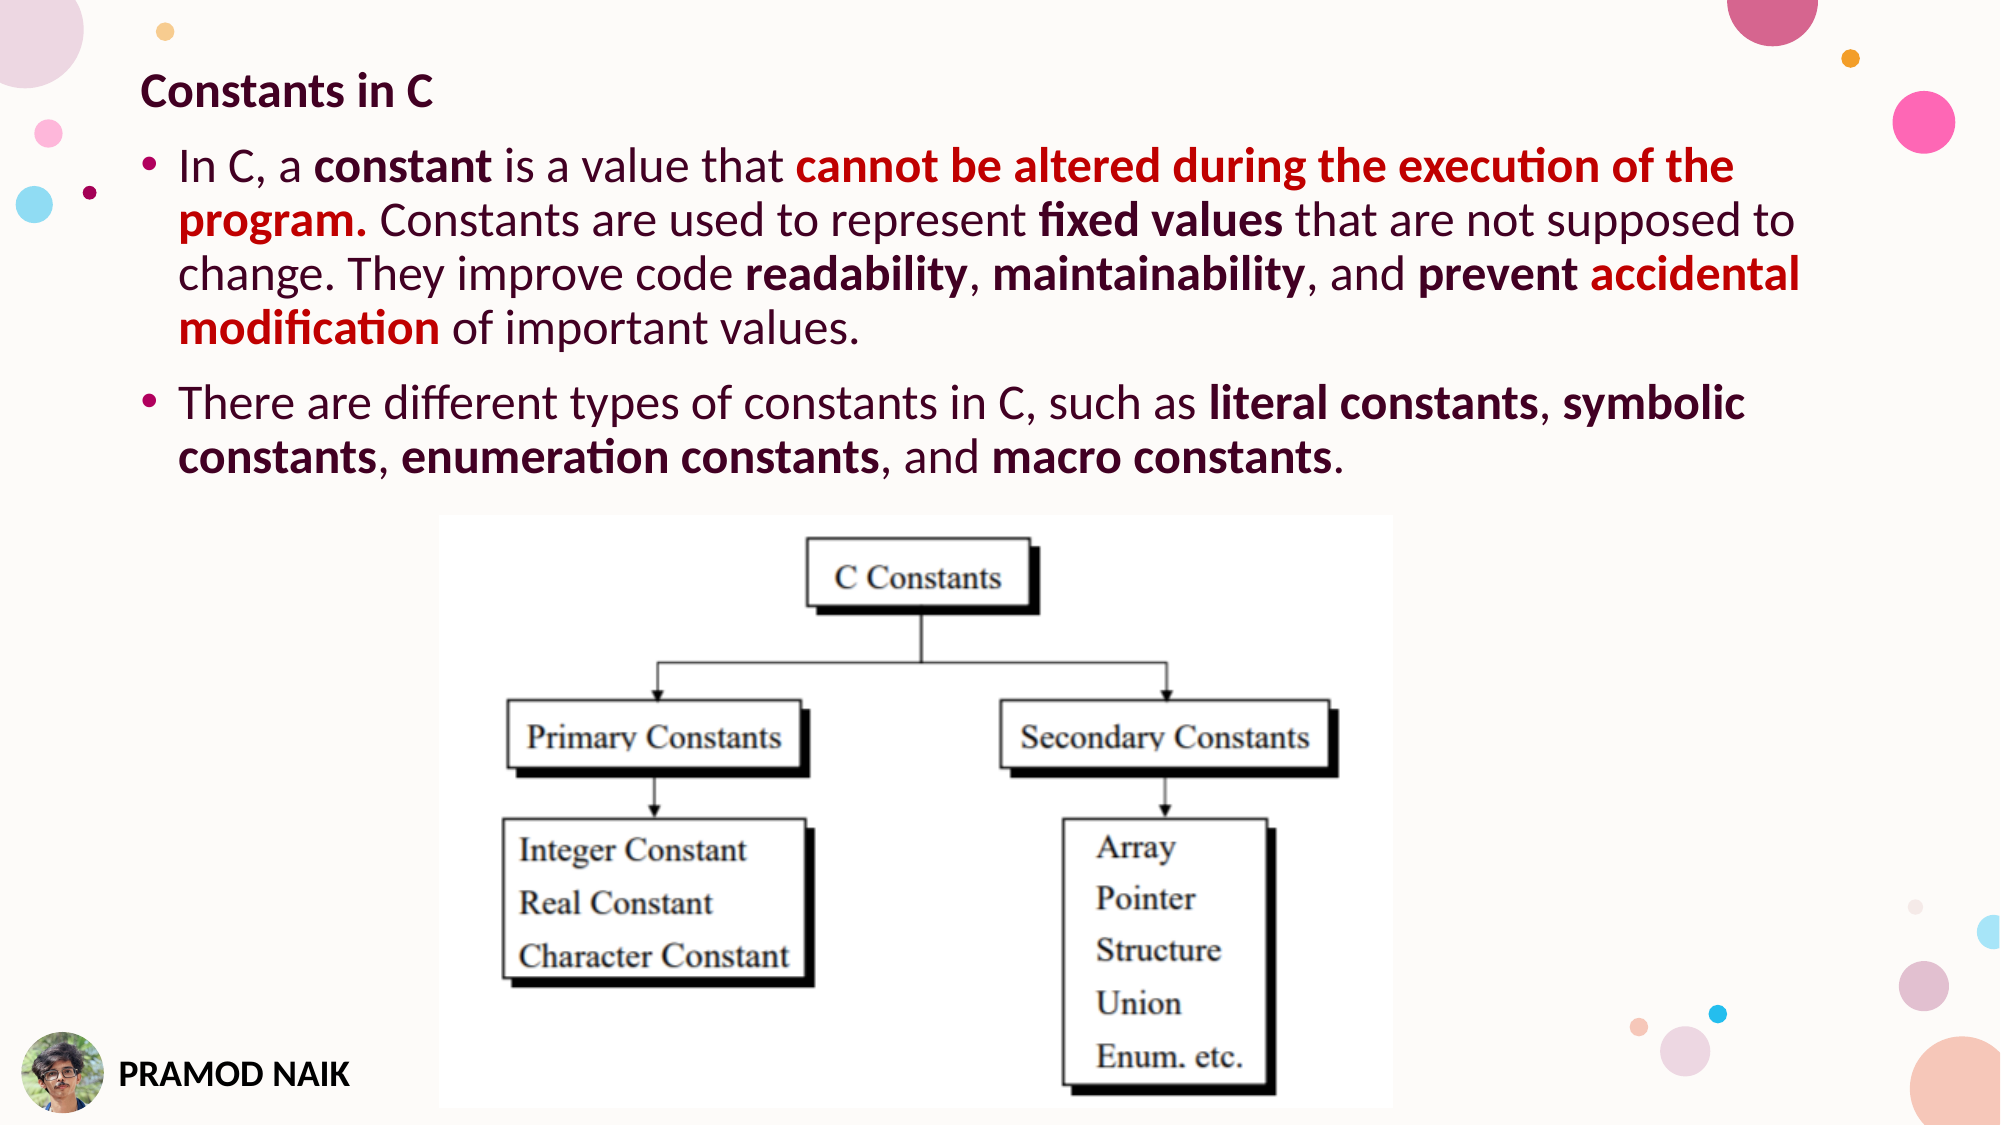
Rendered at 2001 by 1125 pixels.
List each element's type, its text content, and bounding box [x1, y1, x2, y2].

picture [21, 1031, 104, 1114]
list Constants in C In C, a constant is a value that cannot be altered during the execution of the program. Constants are used to represent fixed values that are not supposed to change. They improve code readability, maintainability, and prevent accidental modification of important values. There are different types of constants in C, such as literal constants, symbolic constants, enumeration constants, and macro constants. [125, 57, 1875, 974]
picture [439, 515, 1393, 1108]
